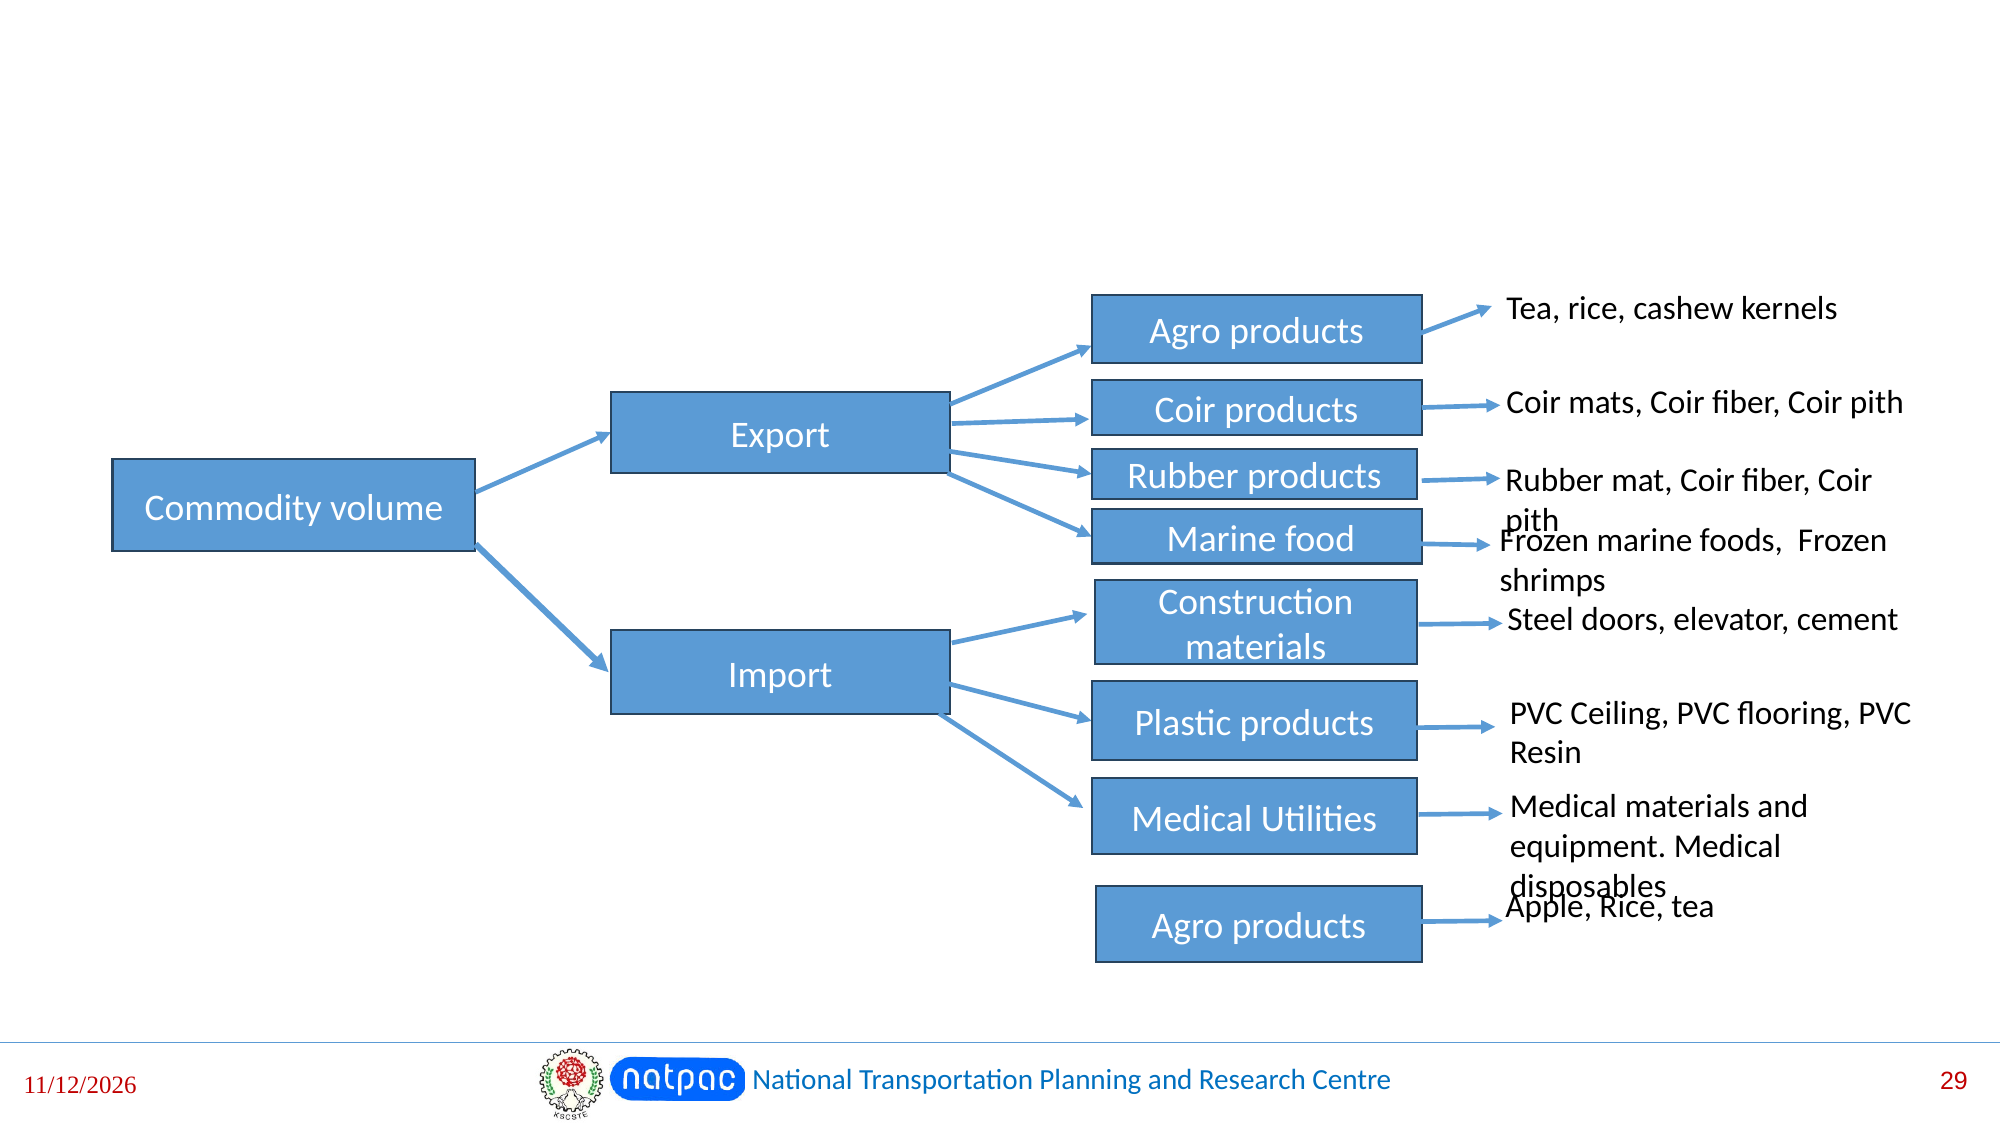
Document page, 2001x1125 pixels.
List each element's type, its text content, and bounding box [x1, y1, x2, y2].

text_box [112, 278, 1950, 963]
picture [609, 1055, 737, 1101]
footer National Transportation Planning and Research Centre [737, 1052, 1625, 1113]
picture [535, 1046, 608, 1123]
